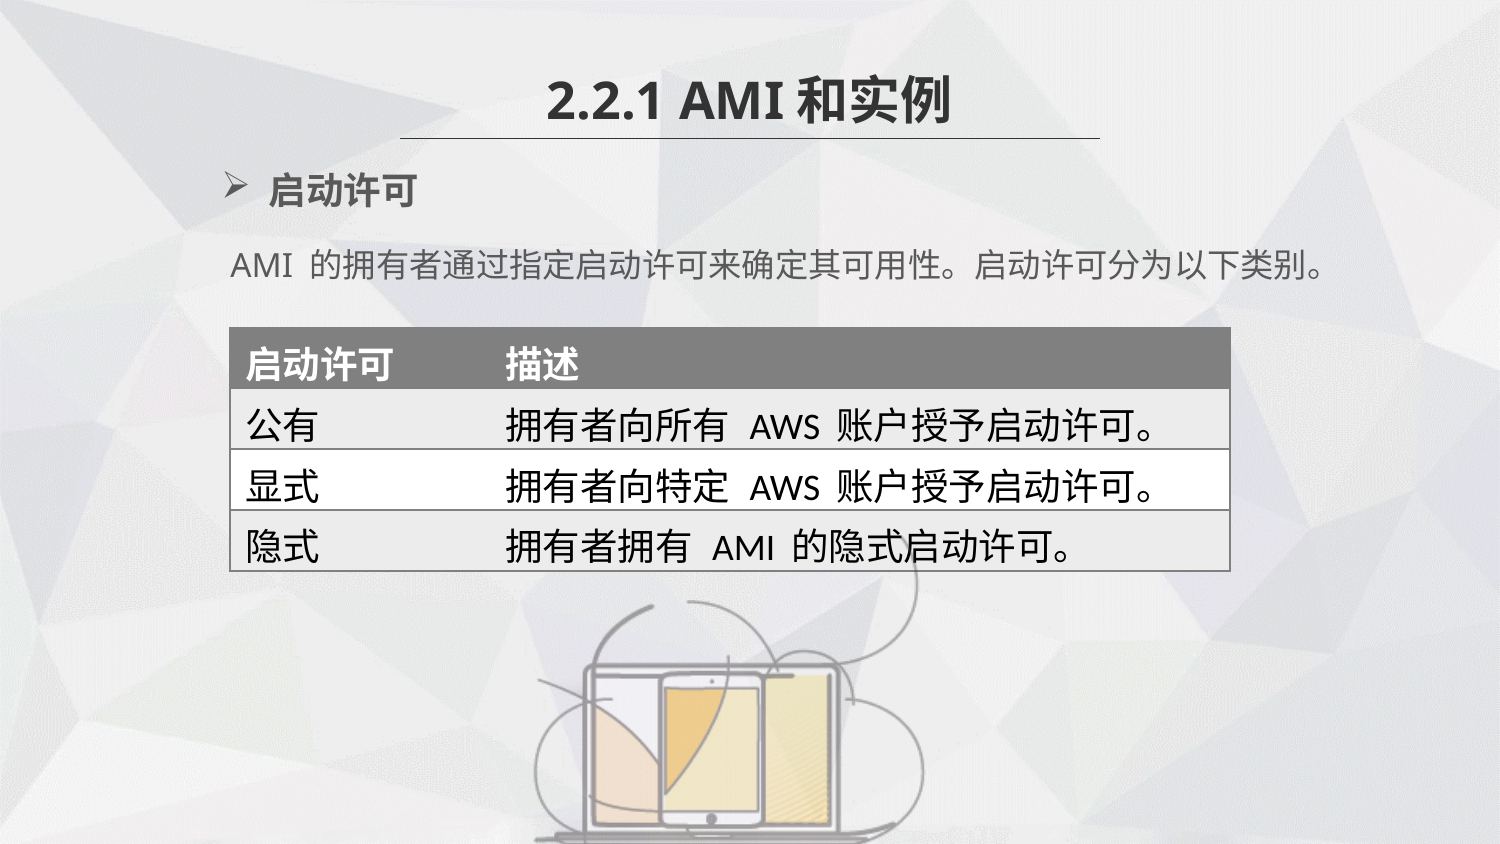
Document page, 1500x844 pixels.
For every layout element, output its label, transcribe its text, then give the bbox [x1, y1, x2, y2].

table_cell 隐式 [231, 511, 490, 570]
table_cell 公有 [231, 389, 490, 448]
text_box 2.2.1 AMI和实例 [472, 60, 1028, 137]
table_cell 拥有者向所有 AWS 账户授予启动许可。 [490, 389, 1229, 448]
table_cell 显式 [231, 450, 490, 509]
table_cell 拥有者向特定 AWS 账户授予启动许可。 [490, 450, 1229, 509]
text_box AMI 的拥有者通过指定启动许可来确定其可用性。启动许可分为以下类别。 [230, 256, 1353, 284]
table_header 启动许可 [231, 328, 490, 387]
text_box 启动许可 [221, 185, 789, 213]
picture [0, 0, 1500, 844]
table_header 描述 [490, 328, 1229, 387]
table_cell 拥有者拥有 AMI 的隐式启动许可。 [490, 511, 1229, 570]
